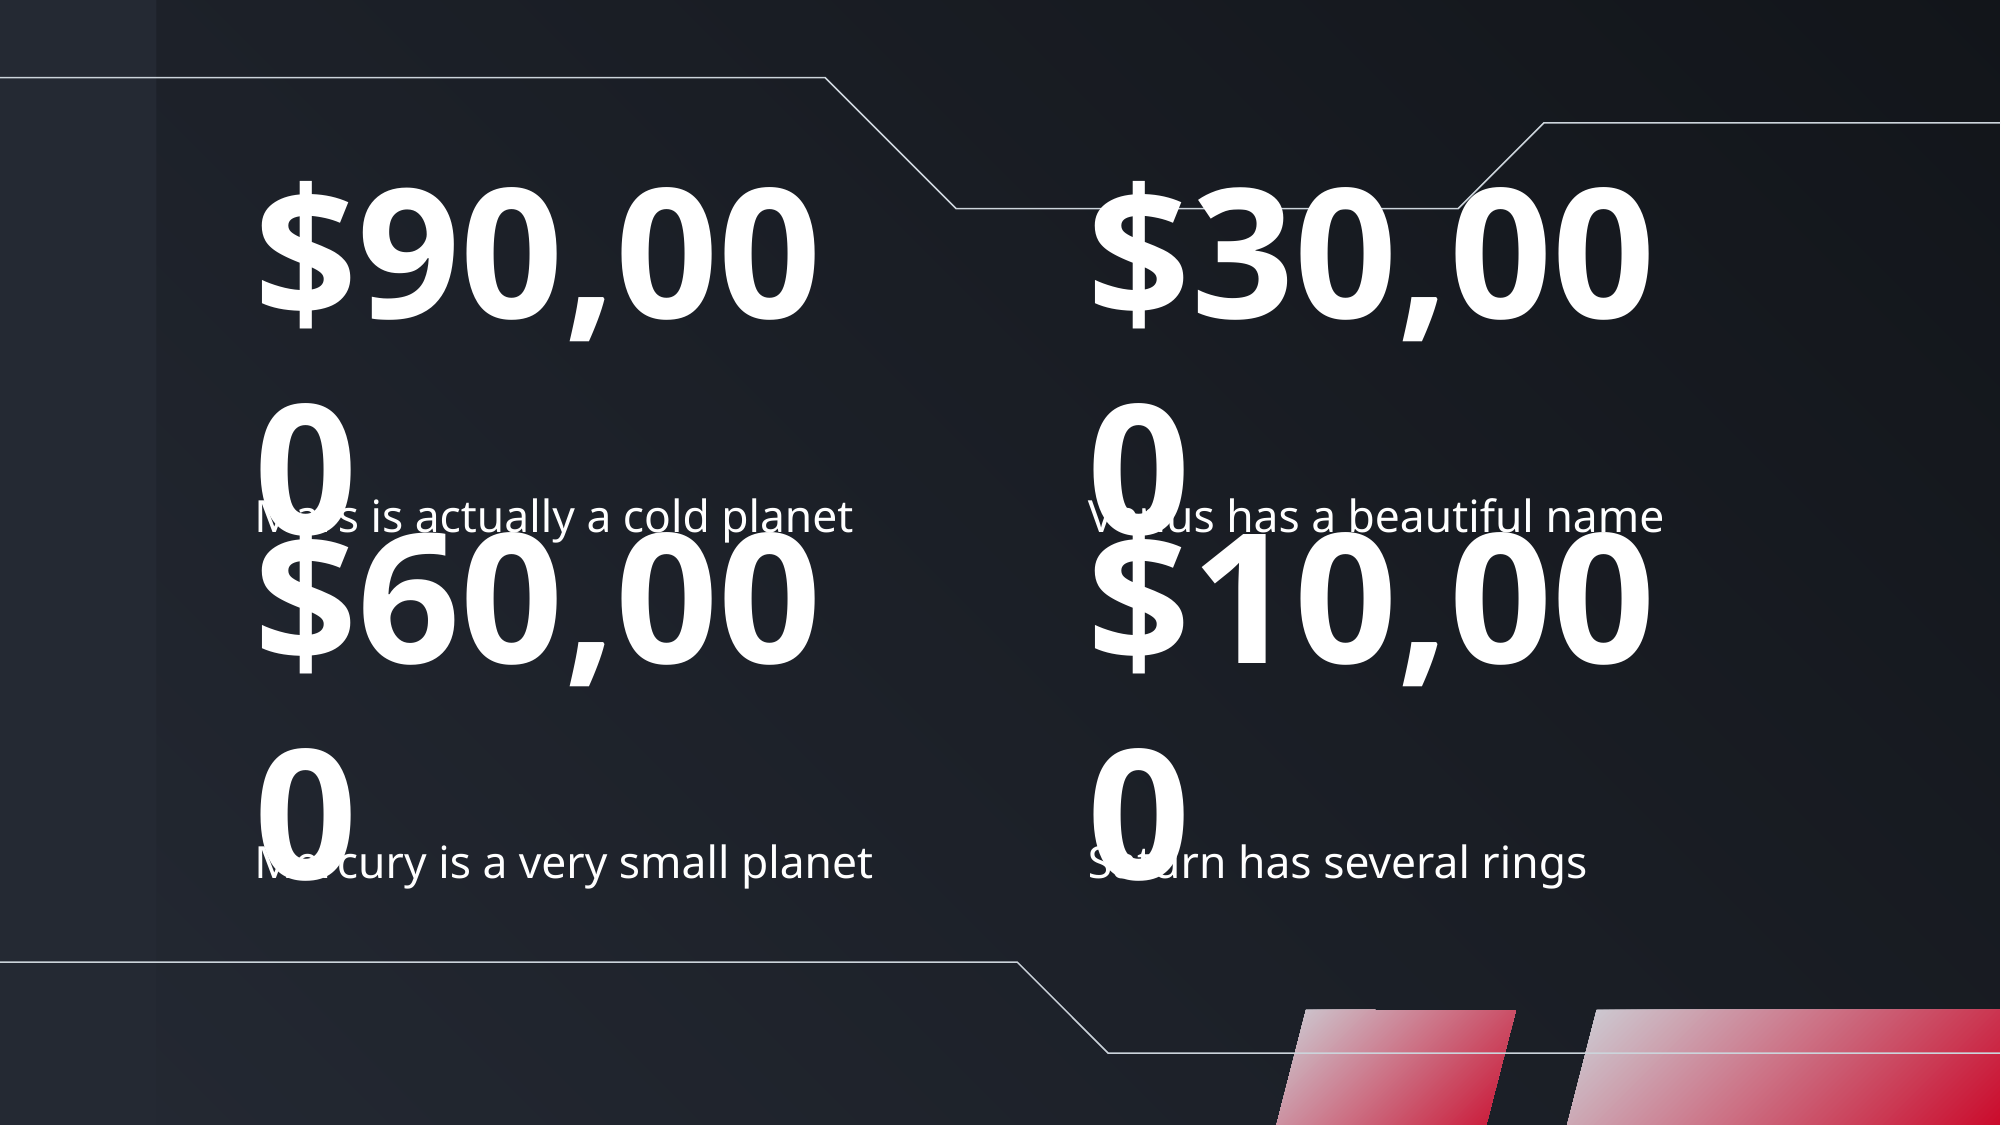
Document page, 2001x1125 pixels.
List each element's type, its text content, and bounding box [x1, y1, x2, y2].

title $60,000 [234, 581, 933, 805]
subtitle Mars is actually a cold planet [234, 460, 933, 529]
title $30,000 [1067, 236, 1766, 460]
subtitle Saturn has several rings [1067, 805, 1766, 874]
subtitle Venus has a beautiful name [1067, 460, 1766, 529]
title $10,000 [1067, 581, 1766, 805]
subtitle Mercury is a very small planet [234, 805, 933, 874]
title $90,000 [234, 236, 933, 460]
